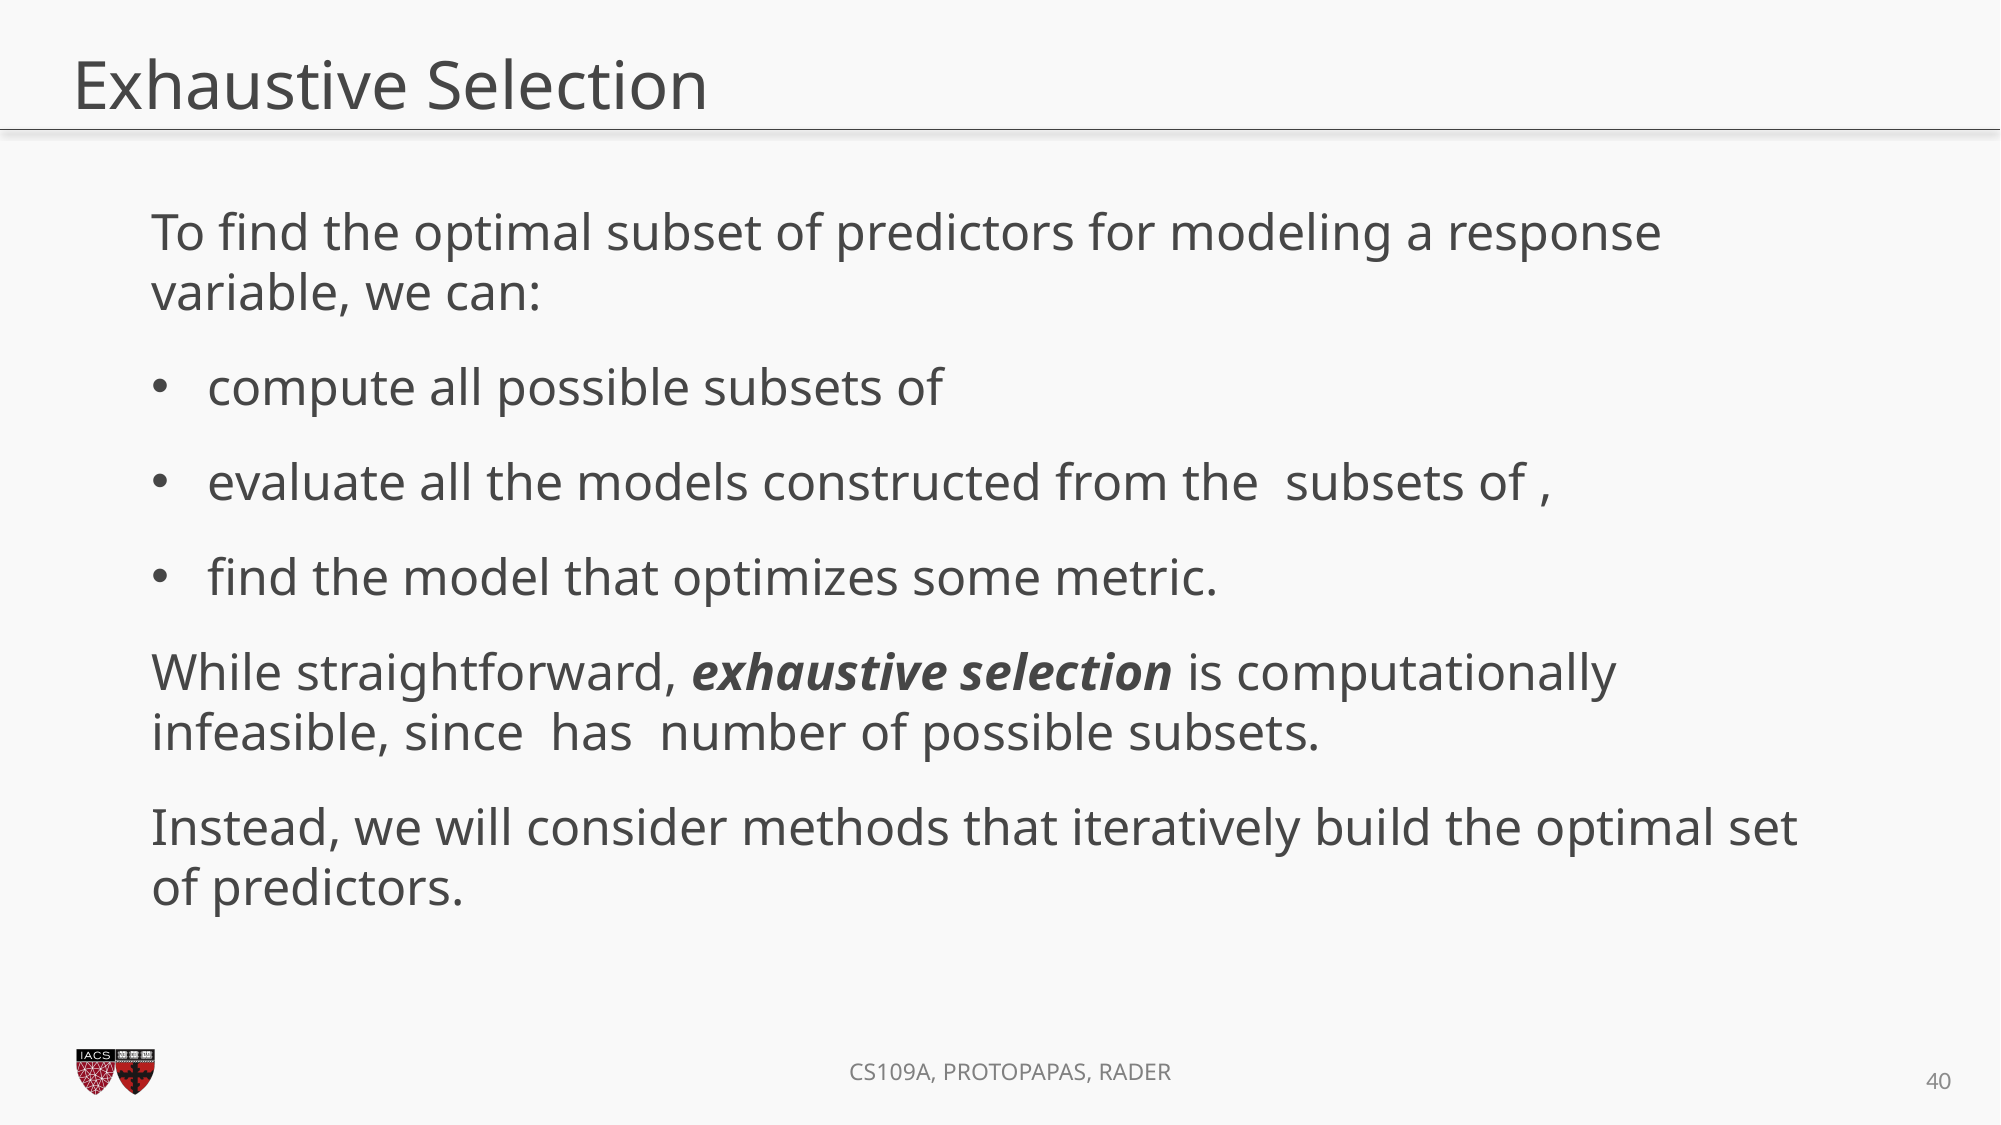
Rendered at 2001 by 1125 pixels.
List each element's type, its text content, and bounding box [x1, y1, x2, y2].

slide_number 39 [1500, 1050, 1967, 1110]
title Exhaustive Selection [57, 35, 1943, 162]
picture [75, 1049, 155, 1095]
